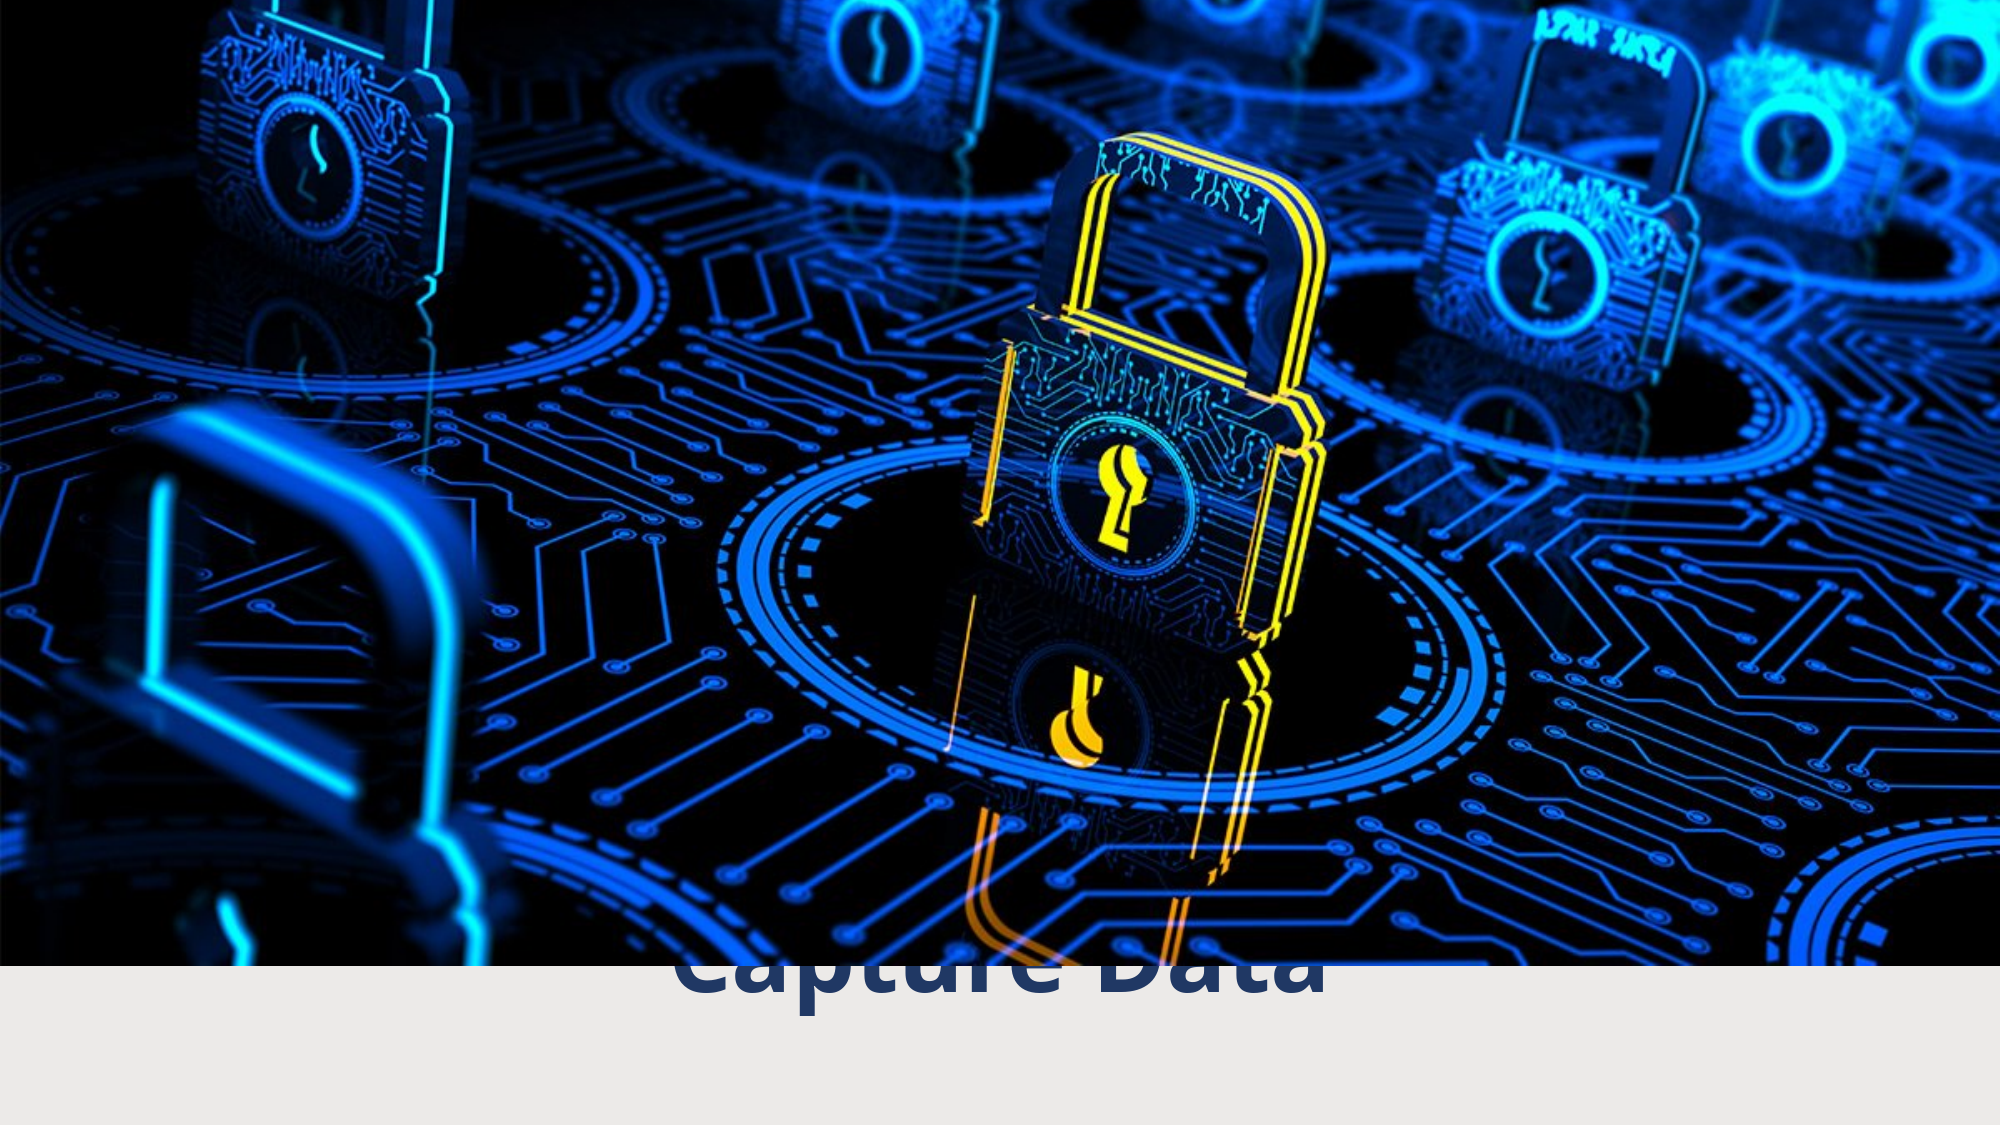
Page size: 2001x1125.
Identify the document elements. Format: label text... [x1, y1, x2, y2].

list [0, 0, 2000, 966]
title Capture Data [205, 966, 1795, 1022]
text_box [0, 966, 2000, 1125]
